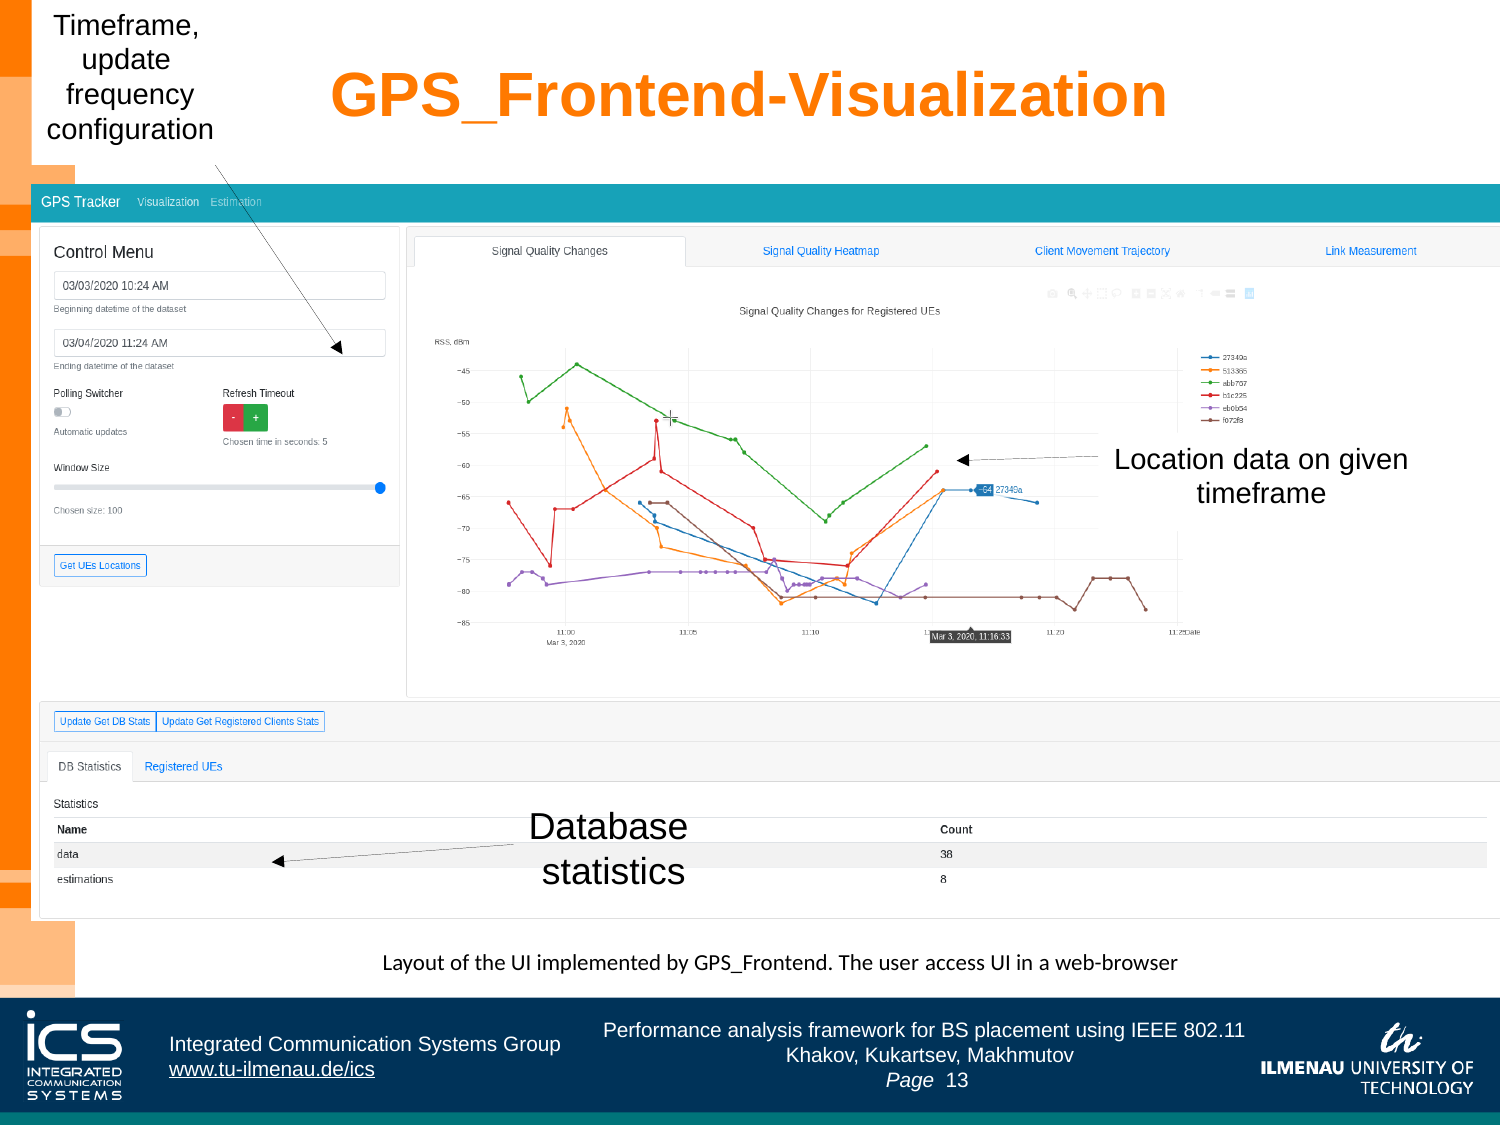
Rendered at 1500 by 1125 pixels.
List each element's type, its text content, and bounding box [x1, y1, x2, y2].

picture [1261, 1022, 1474, 1094]
text_box Layout of the UI implemented by GPS_Frontend. The user access UI in a web-browser [135, 940, 1425, 983]
title GPS_Frontend-Visualization [230, 45, 1425, 138]
picture [23, 1009, 124, 1102]
text_box Timeframe, update frequency configuration [31, 0, 230, 165]
picture [31, 184, 1500, 922]
